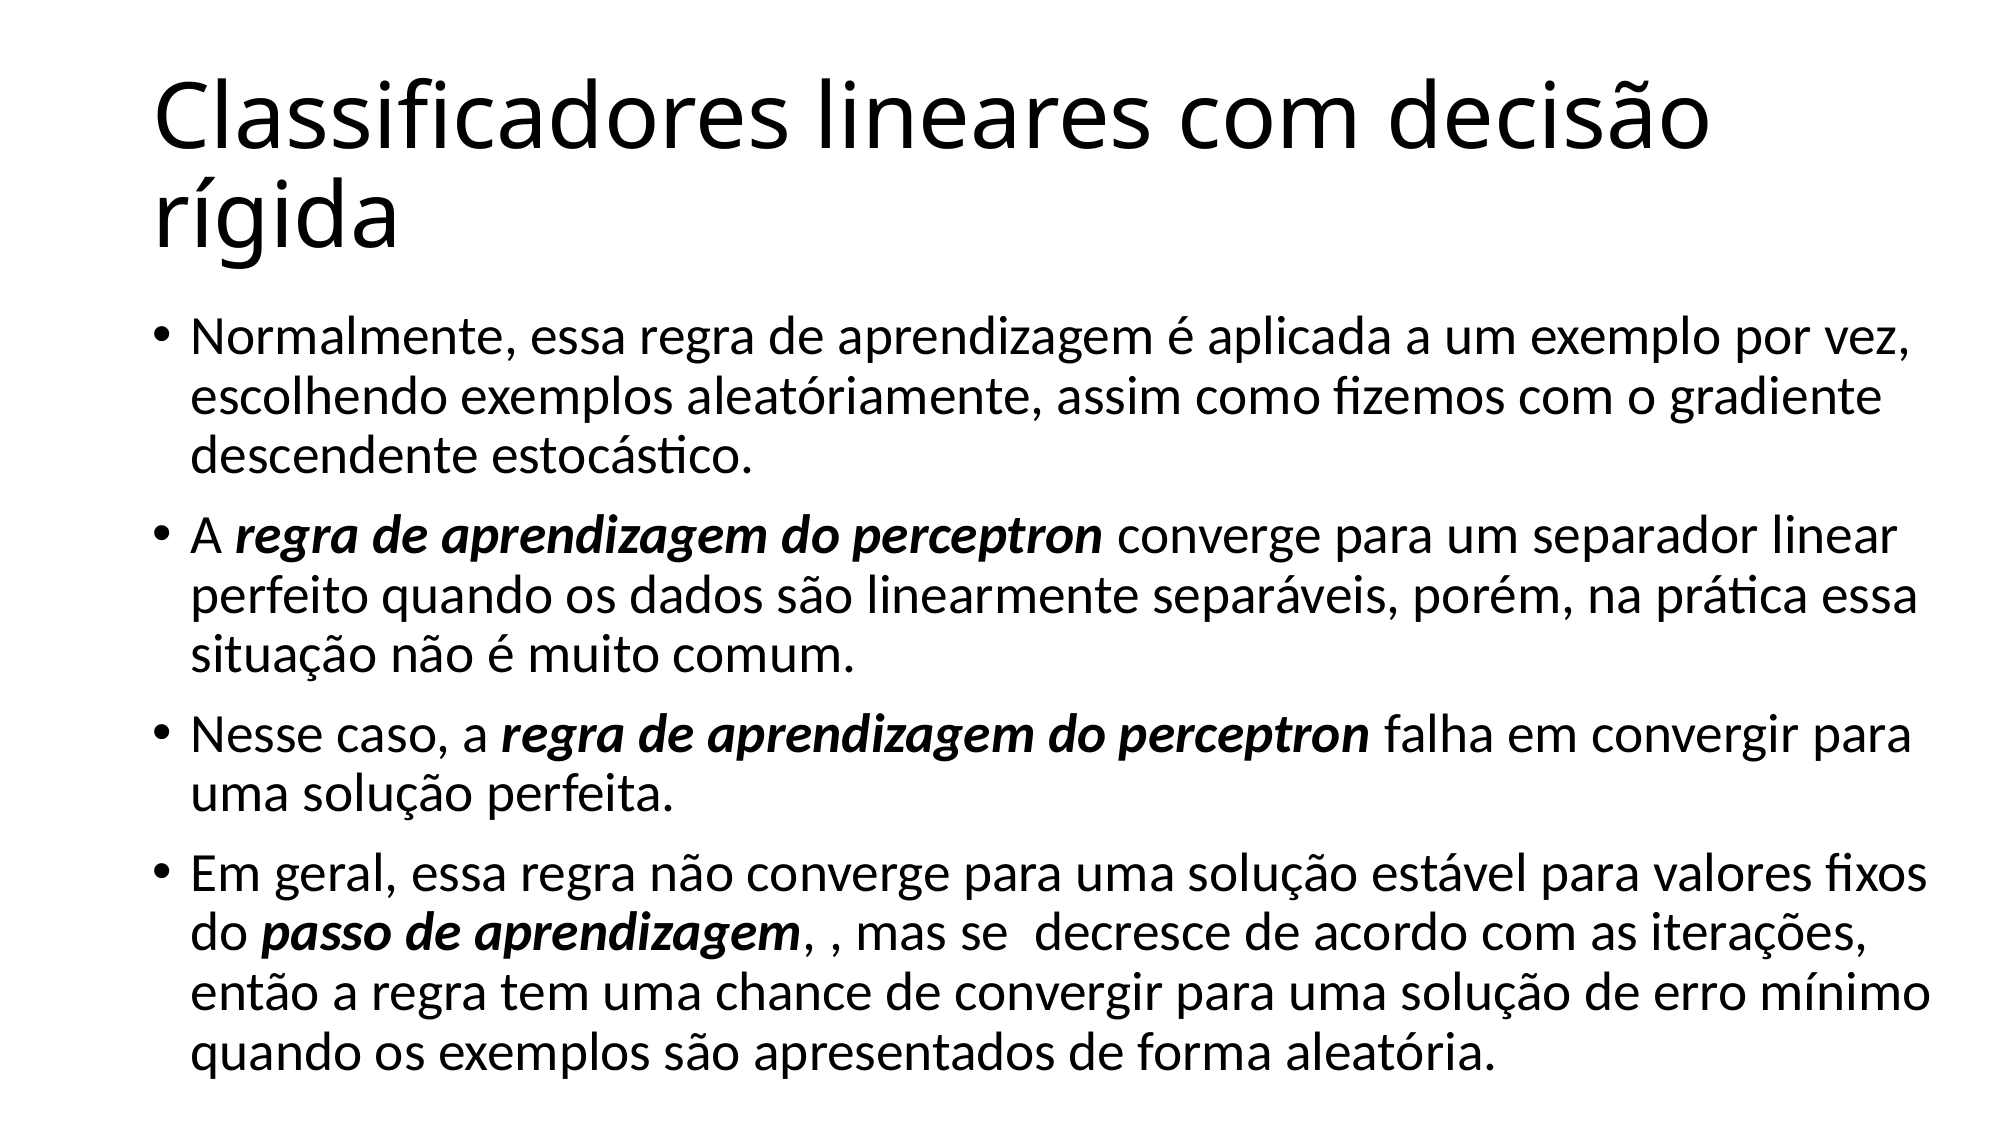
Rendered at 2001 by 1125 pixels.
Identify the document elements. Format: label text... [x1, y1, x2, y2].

title Classificadores lineares com decisão rígida [137, 59, 1863, 278]
